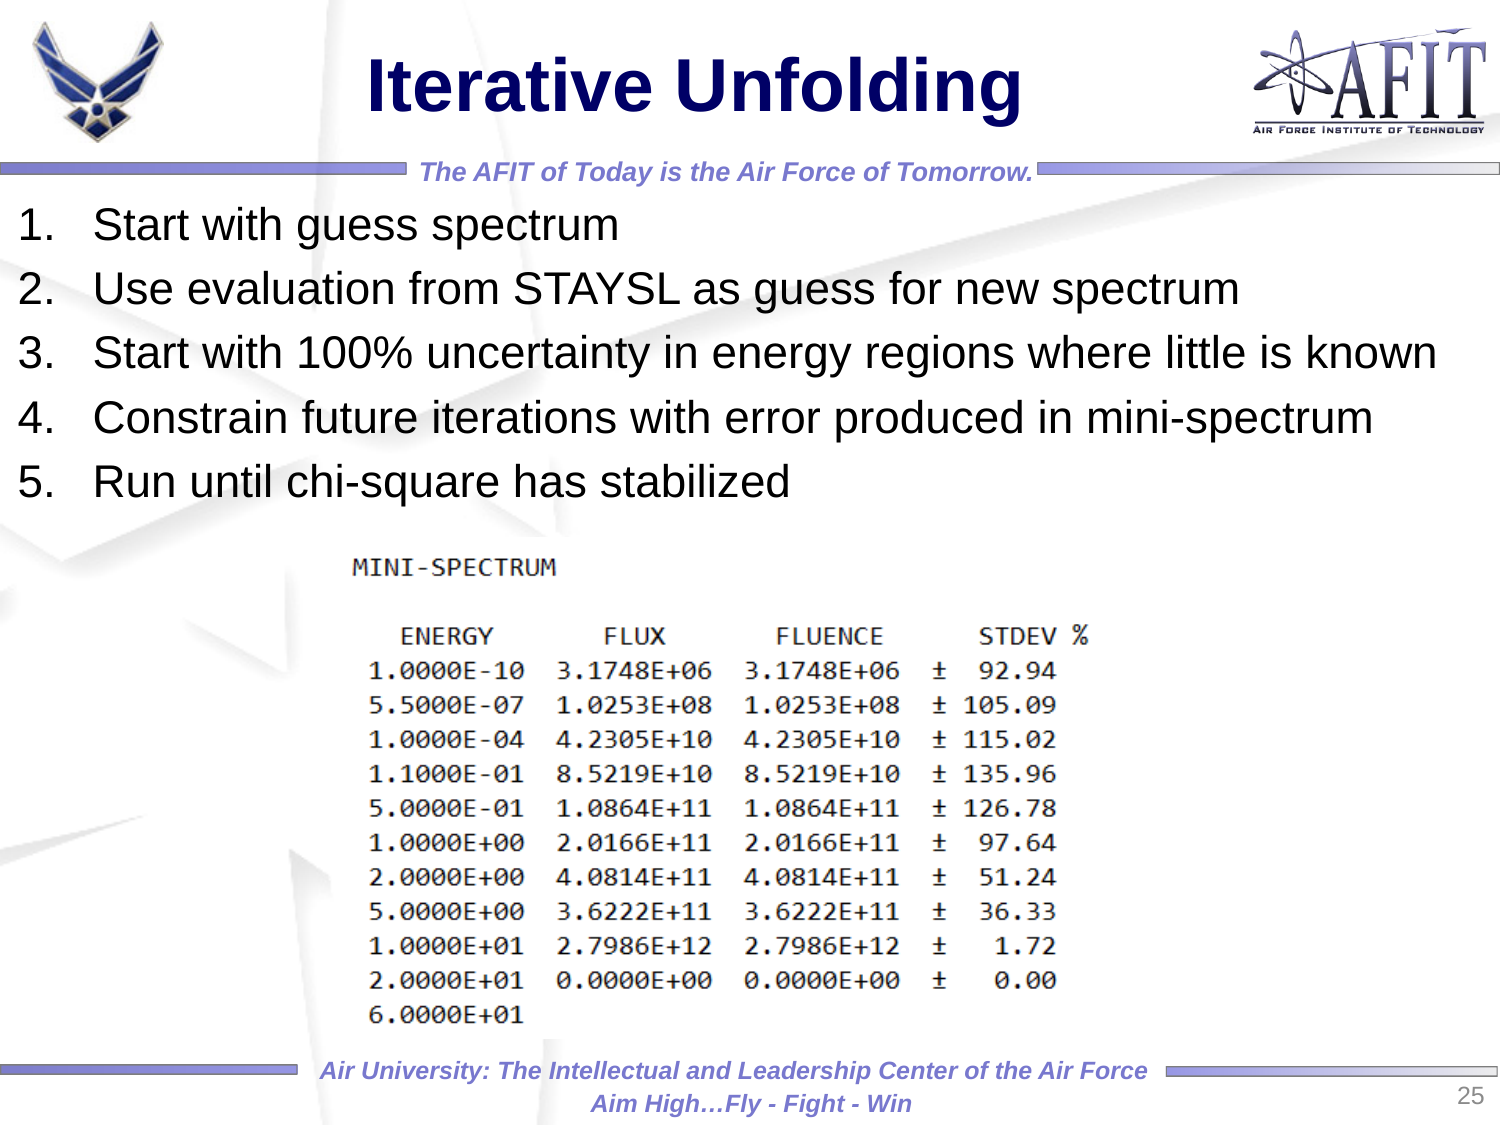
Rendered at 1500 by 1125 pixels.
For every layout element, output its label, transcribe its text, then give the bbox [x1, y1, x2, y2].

picture [334, 537, 1104, 1040]
slide_number 25 [1149, 1066, 1500, 1125]
title Iterative Unfolding [162, 0, 1251, 163]
picture [32, 21, 162, 143]
list Start with guess spectrum Use evaluation from STAYSL as guess for new spectrum Start with 100% uncertainty in energy regions where little is known Constrain future iterations with error produced in mini-spectrum Run until chi-square has stabilized [0, 187, 1500, 1066]
